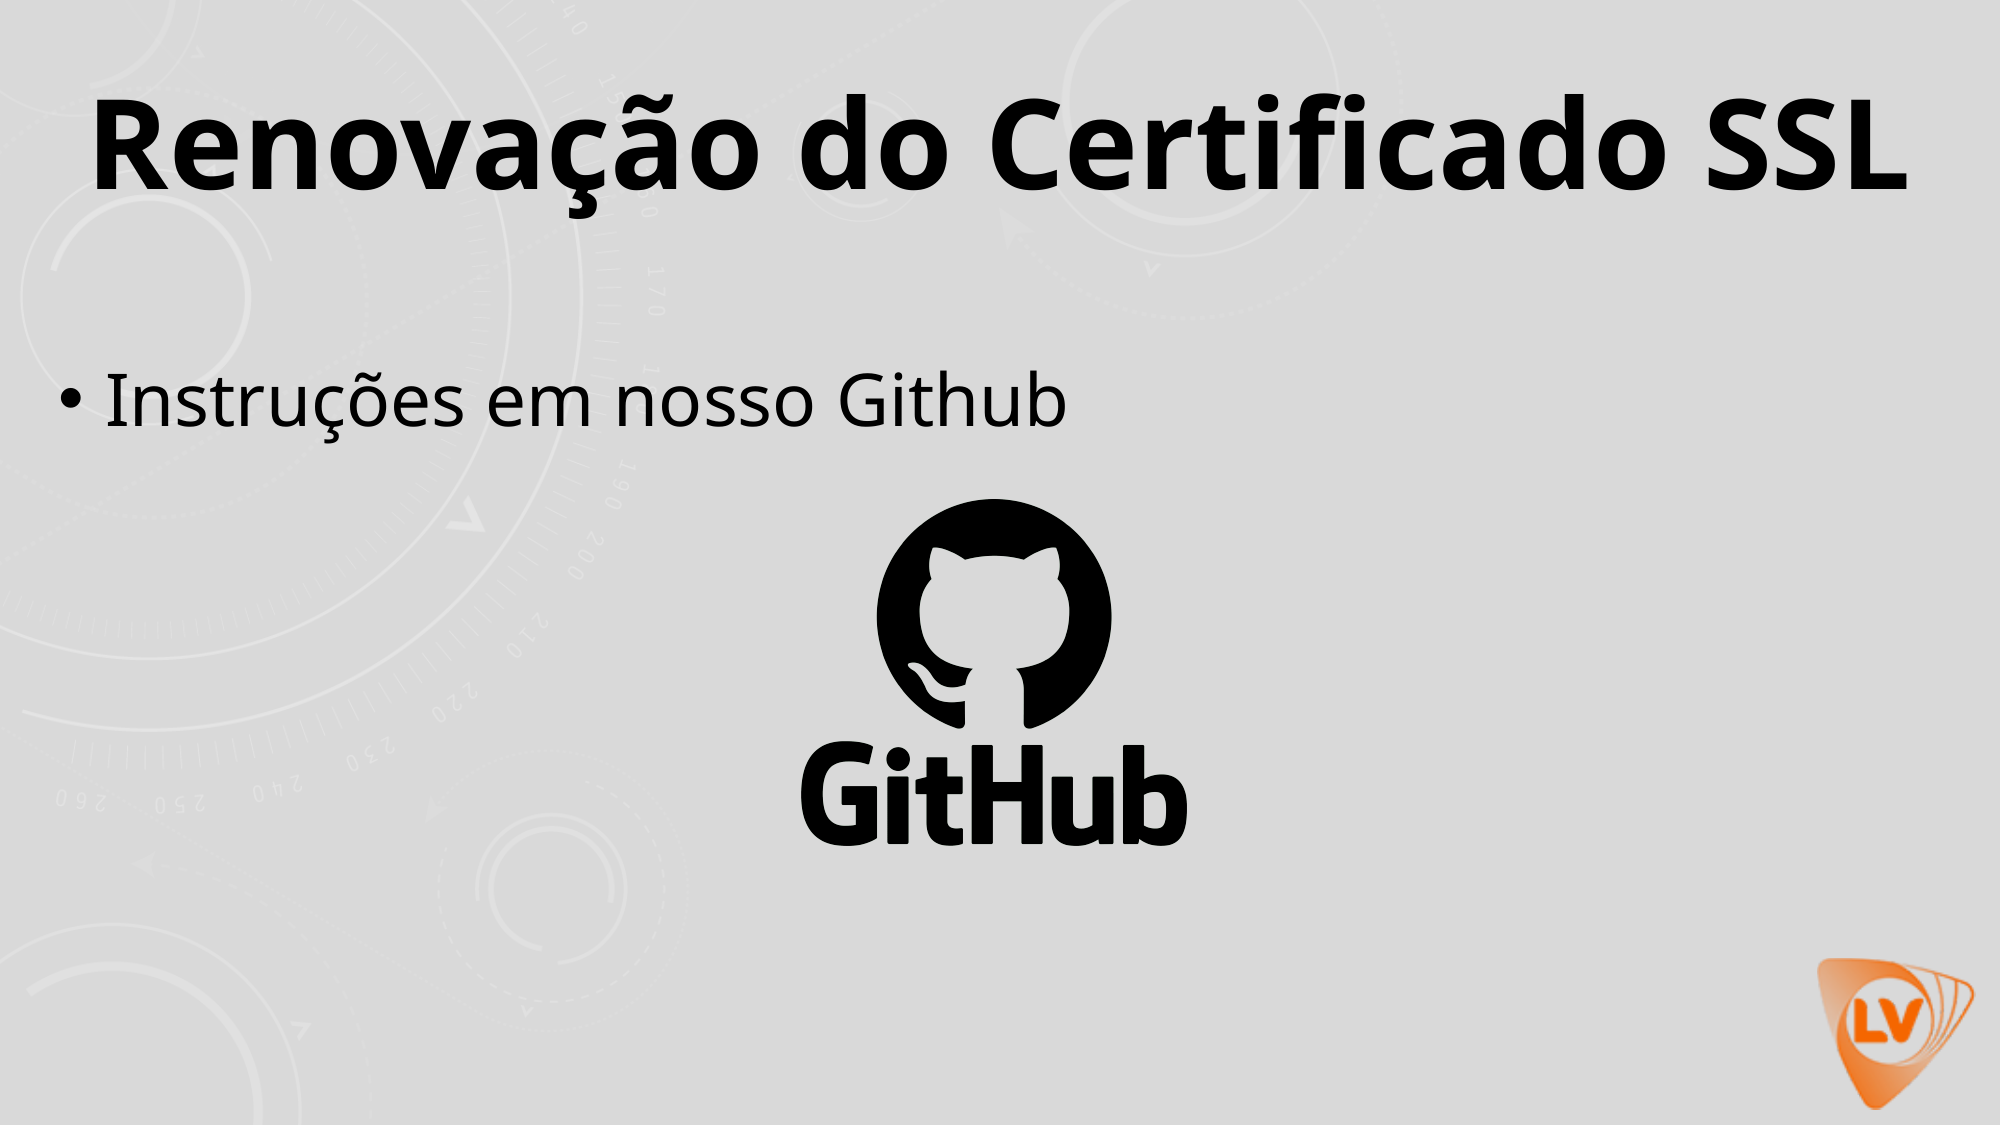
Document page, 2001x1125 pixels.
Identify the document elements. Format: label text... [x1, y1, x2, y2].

text_box Renovação do Certificado SSL [71, 57, 1929, 222]
text_box Instruções em nosso Github [43, 345, 1945, 499]
picture [0, 0, 2000, 1125]
